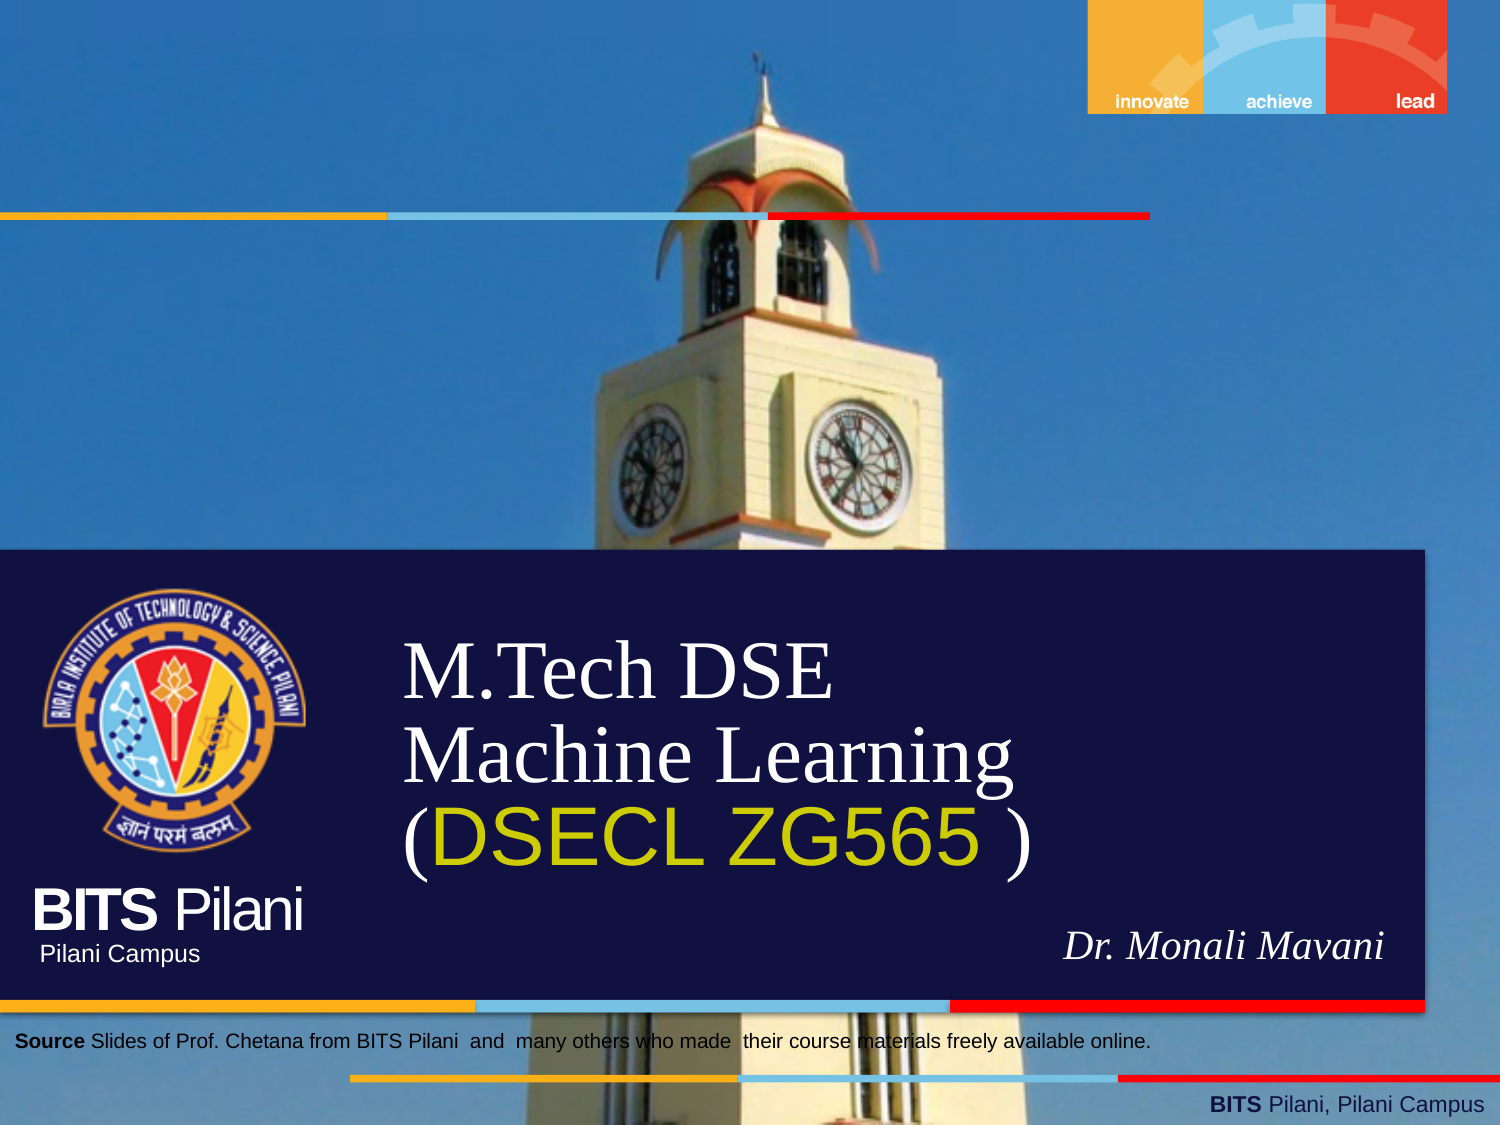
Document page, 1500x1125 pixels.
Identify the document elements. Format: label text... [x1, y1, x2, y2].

text_box Source Slides of Prof. Chetana from BITS Pilani and many others who made their course materials freely available online. [0, 1020, 1438, 1085]
list Dr. Monali Mavani [412, 887, 1400, 975]
picture [0, 0, 1500, 1074]
title M.Tech DSE Machine Learning (DSECL ZG565 ) [387, 624, 1400, 875]
picture [0, 1083, 1500, 1125]
